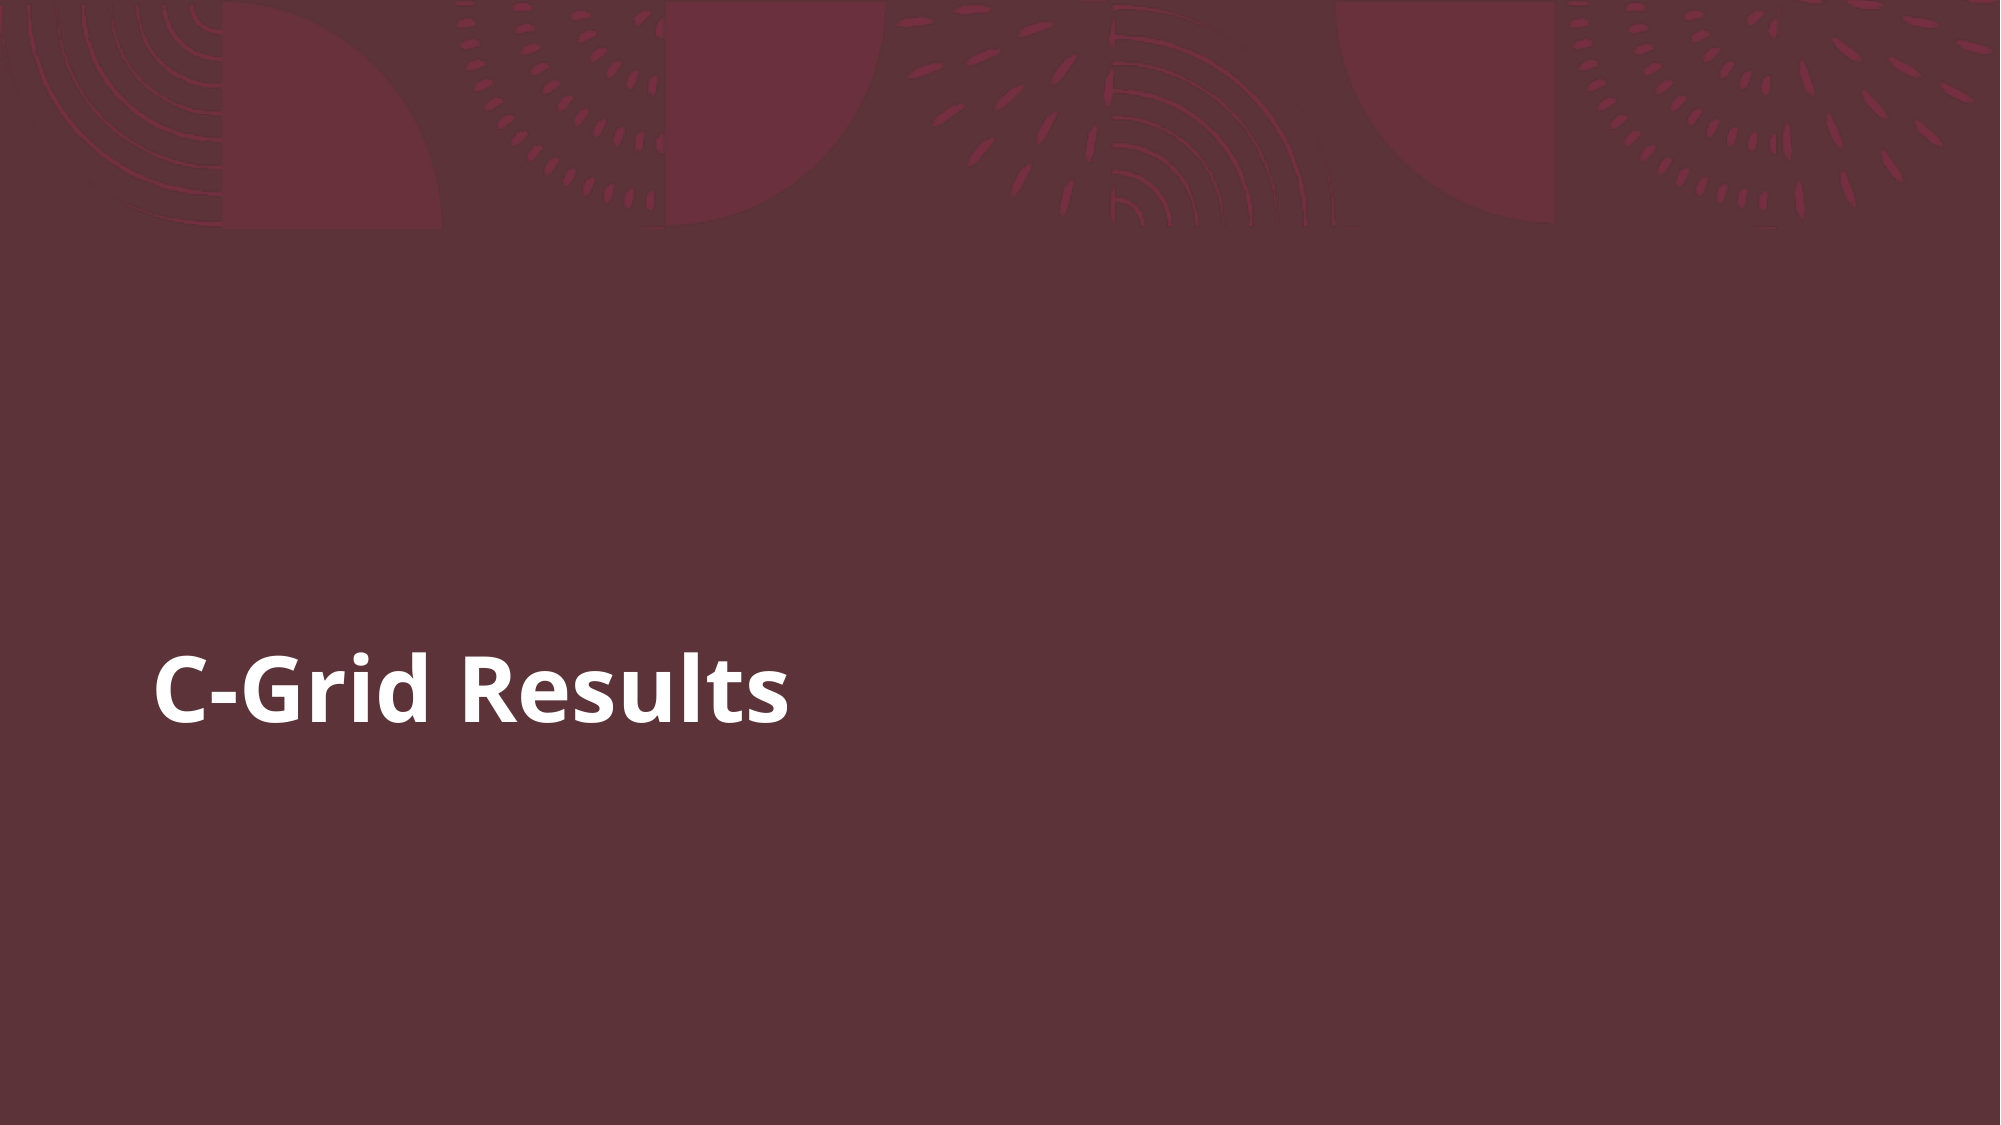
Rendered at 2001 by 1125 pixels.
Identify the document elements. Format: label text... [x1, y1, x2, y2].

title C-Grid Results [136, 280, 1862, 749]
